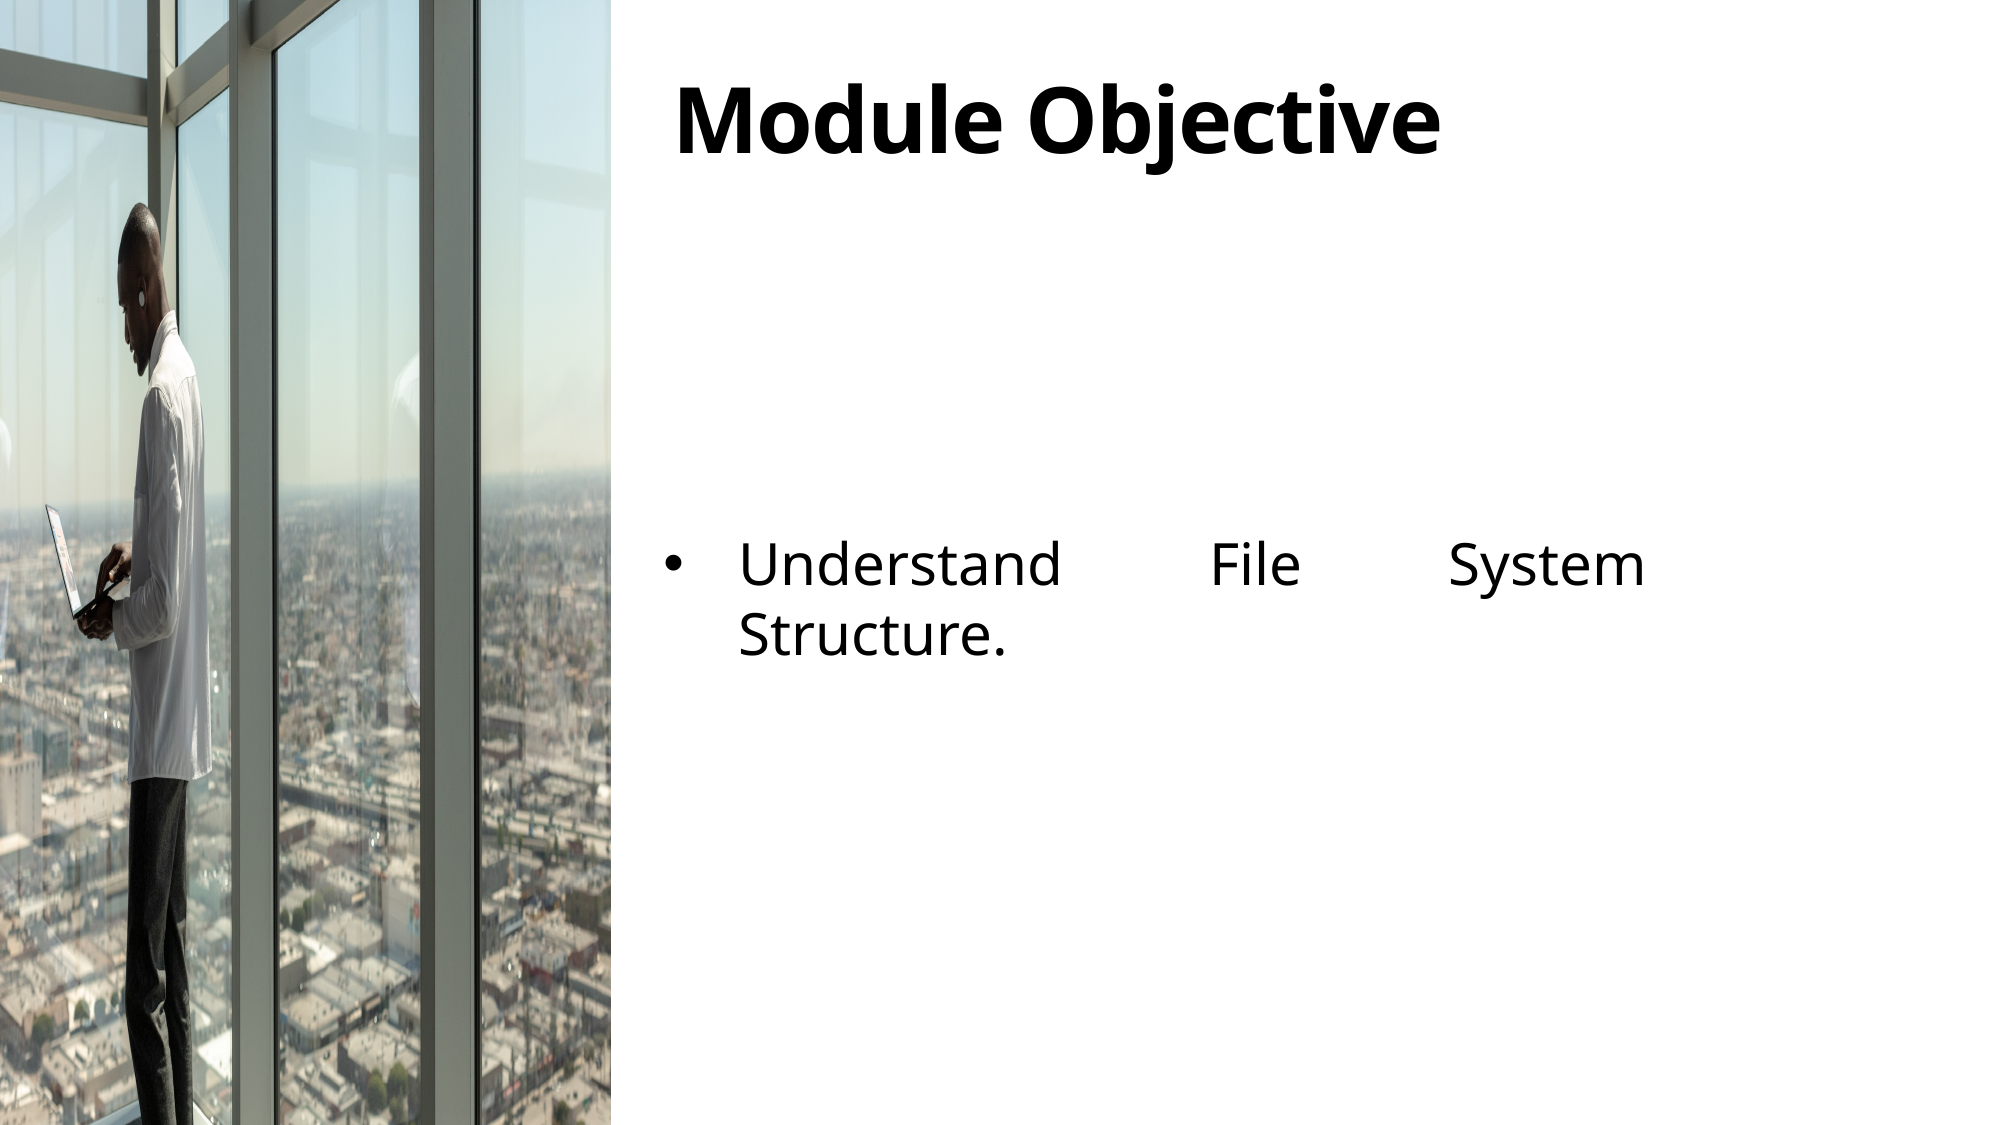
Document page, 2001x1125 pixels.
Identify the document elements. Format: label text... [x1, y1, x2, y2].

text_box Module Objective [672, 61, 1762, 172]
picture [0, 0, 611, 1125]
text_box Understand File System Structure. [611, 459, 1662, 734]
